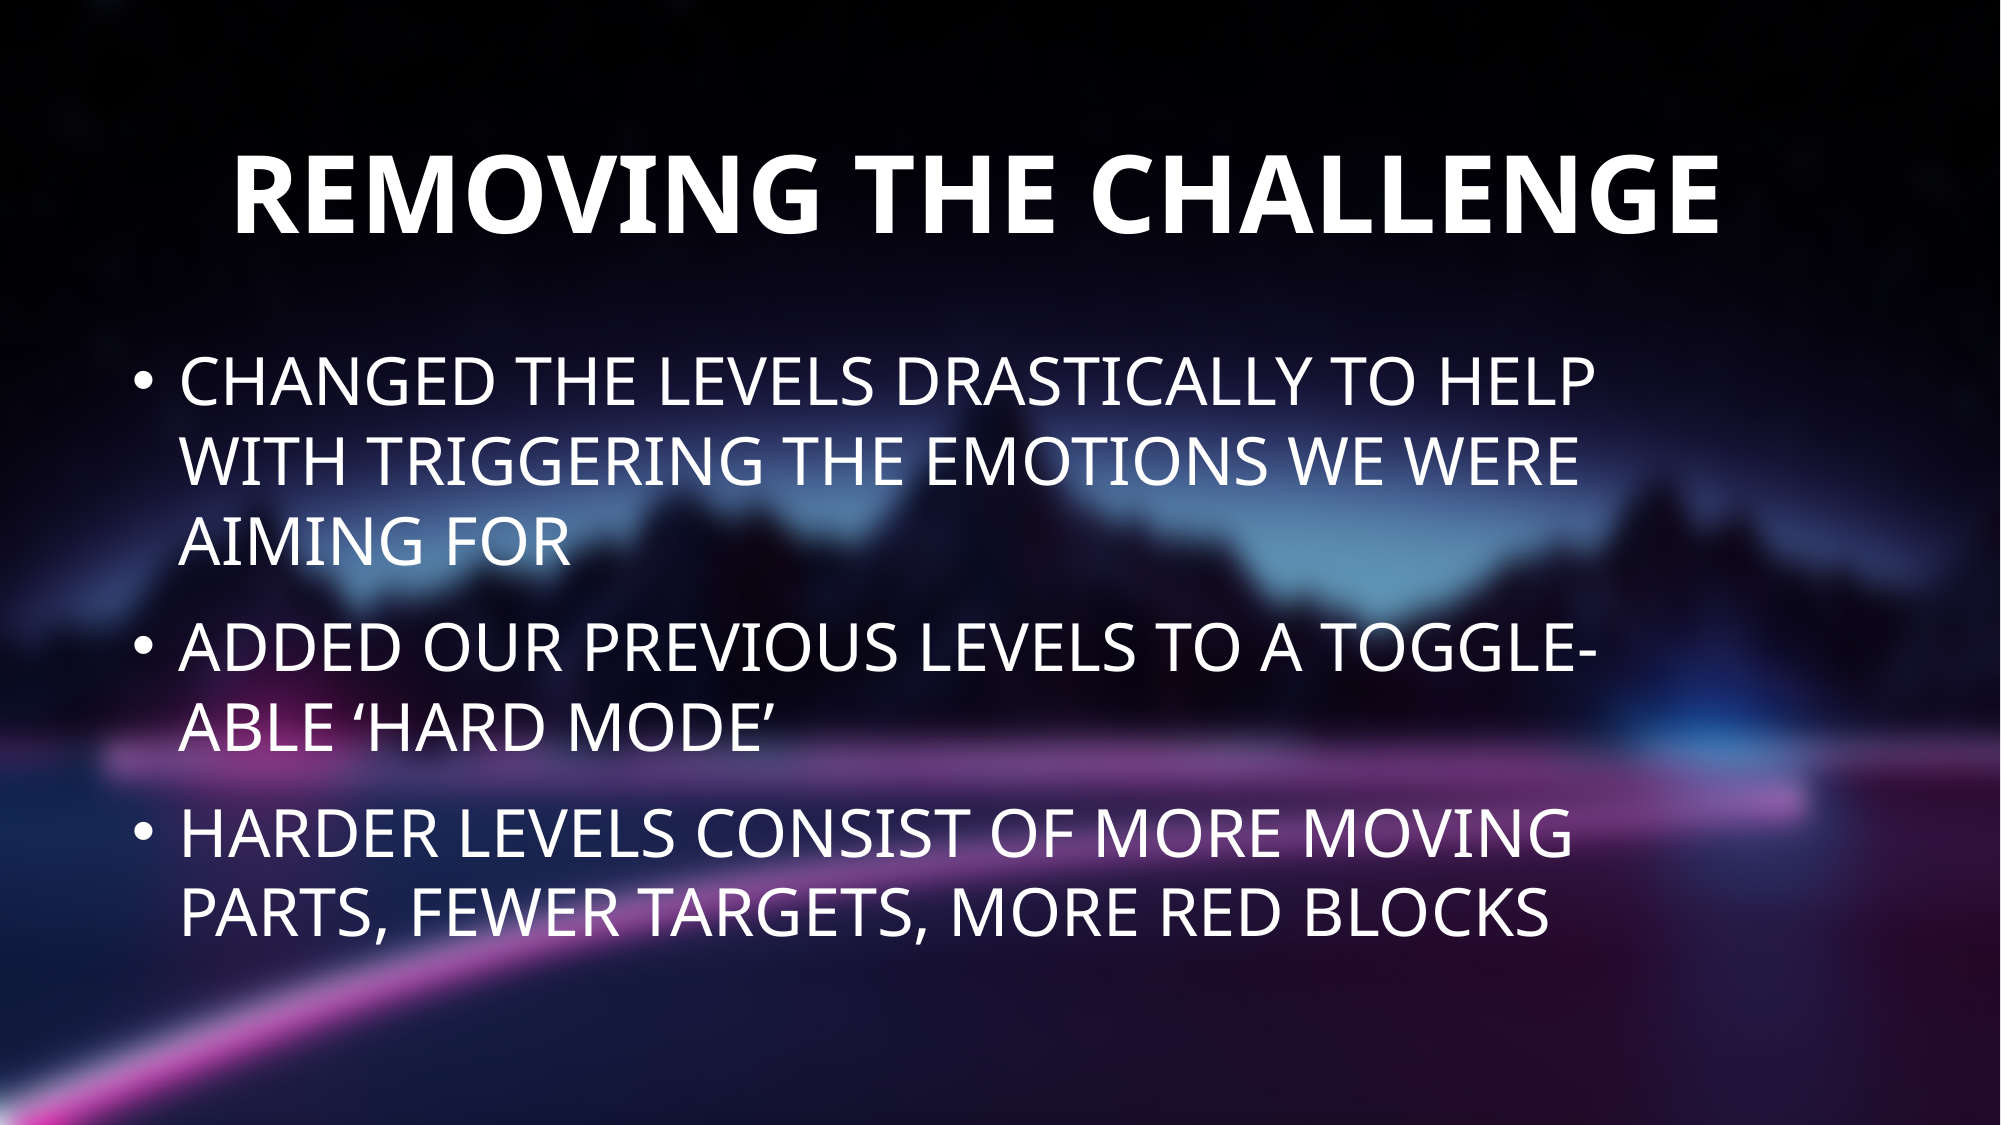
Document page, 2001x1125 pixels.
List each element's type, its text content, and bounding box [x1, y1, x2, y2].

title Removing the challenge [123, 33, 1858, 347]
picture [0, 0, 2001, 1125]
list Changed the levels drastically to help with triggering the emotions we were aiming for Added our previous levels to a toggle-able ‘Hard Mode’ Harder levels consist of more moving parts, fewer targets, more red blocks [116, 365, 1742, 924]
